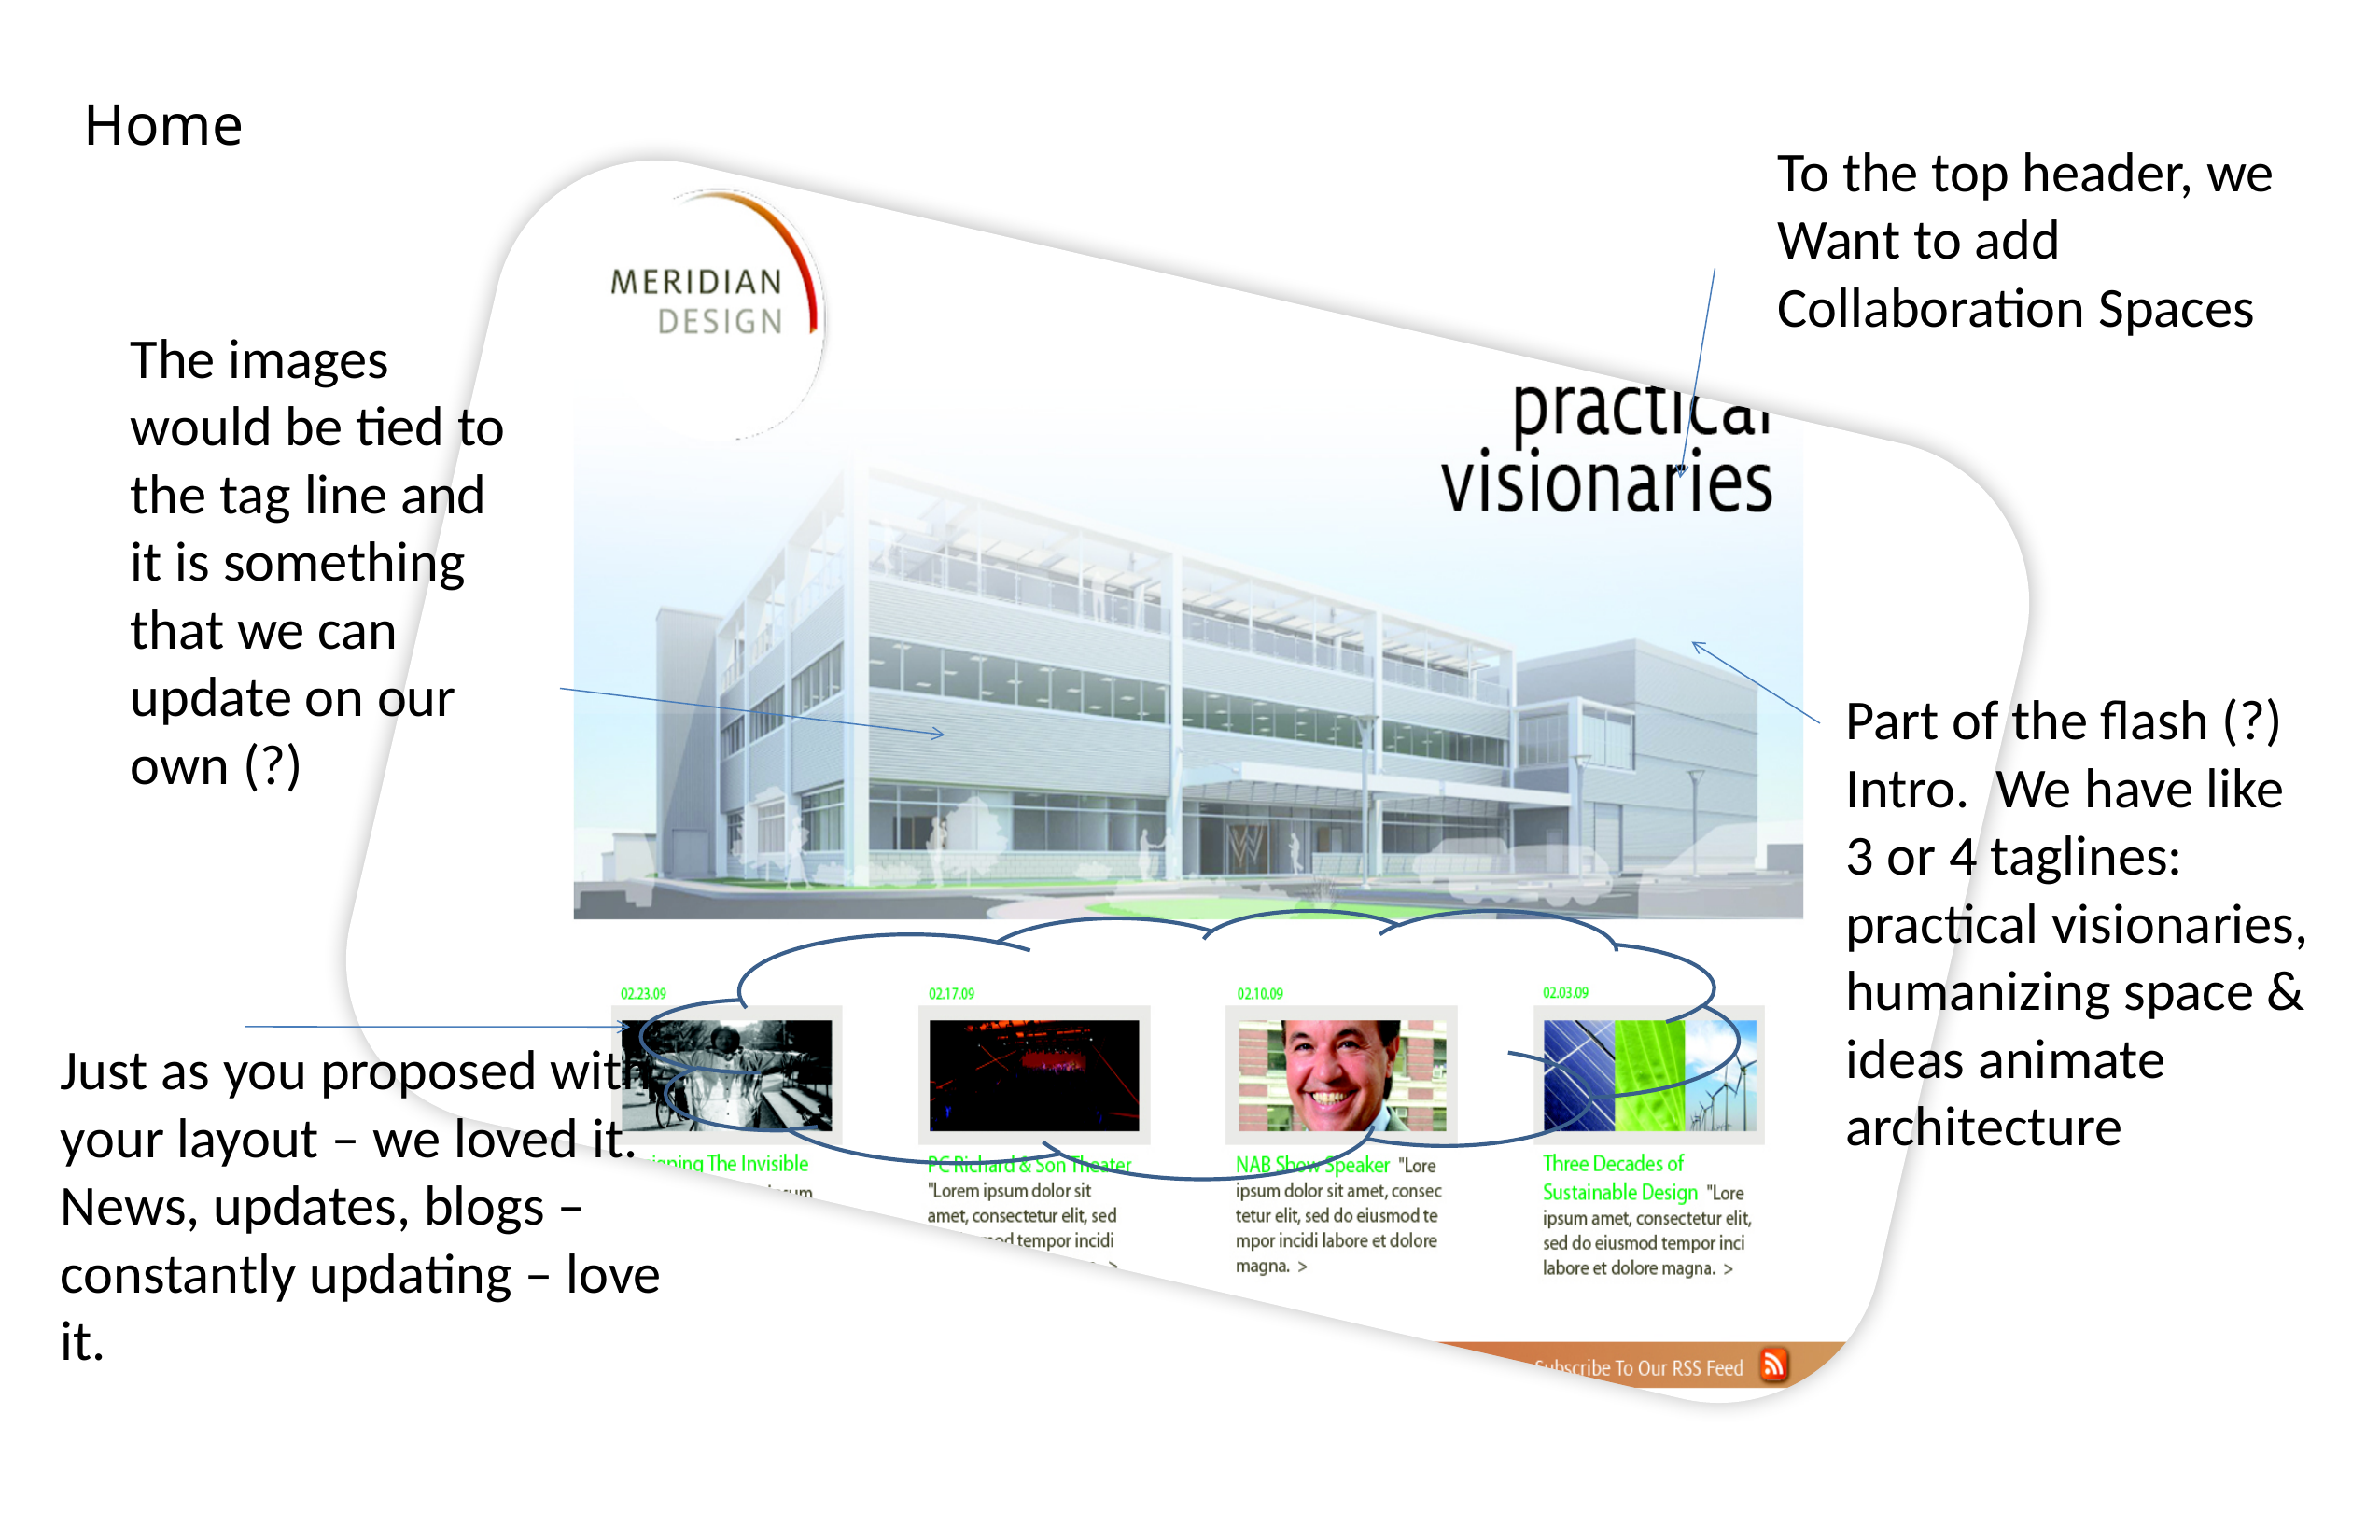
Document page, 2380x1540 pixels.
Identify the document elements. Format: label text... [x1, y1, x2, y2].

text_box Home [70, 81, 817, 163]
text_box Part of the flash (?) Intro. We have like 3 or 4 taglines: practical visionaries, humanizing space & ideas animate architecture [1976, 677, 2324, 1164]
text_box The images would be tied to the tag line and it is something that we can update on our own (?) [116, 315, 399, 803]
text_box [1591, 355, 1803, 391]
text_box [559, 688, 945, 735]
text_box To the top header, we Want to add Collaboration Spaces [1763, 128, 2289, 345]
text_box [1691, 641, 1821, 724]
text_box Just as you proposed with your layout – we loved it. News, updates, blogs – constantly updating – love it. [46, 1027, 677, 1379]
picture [345, 163, 2030, 1404]
